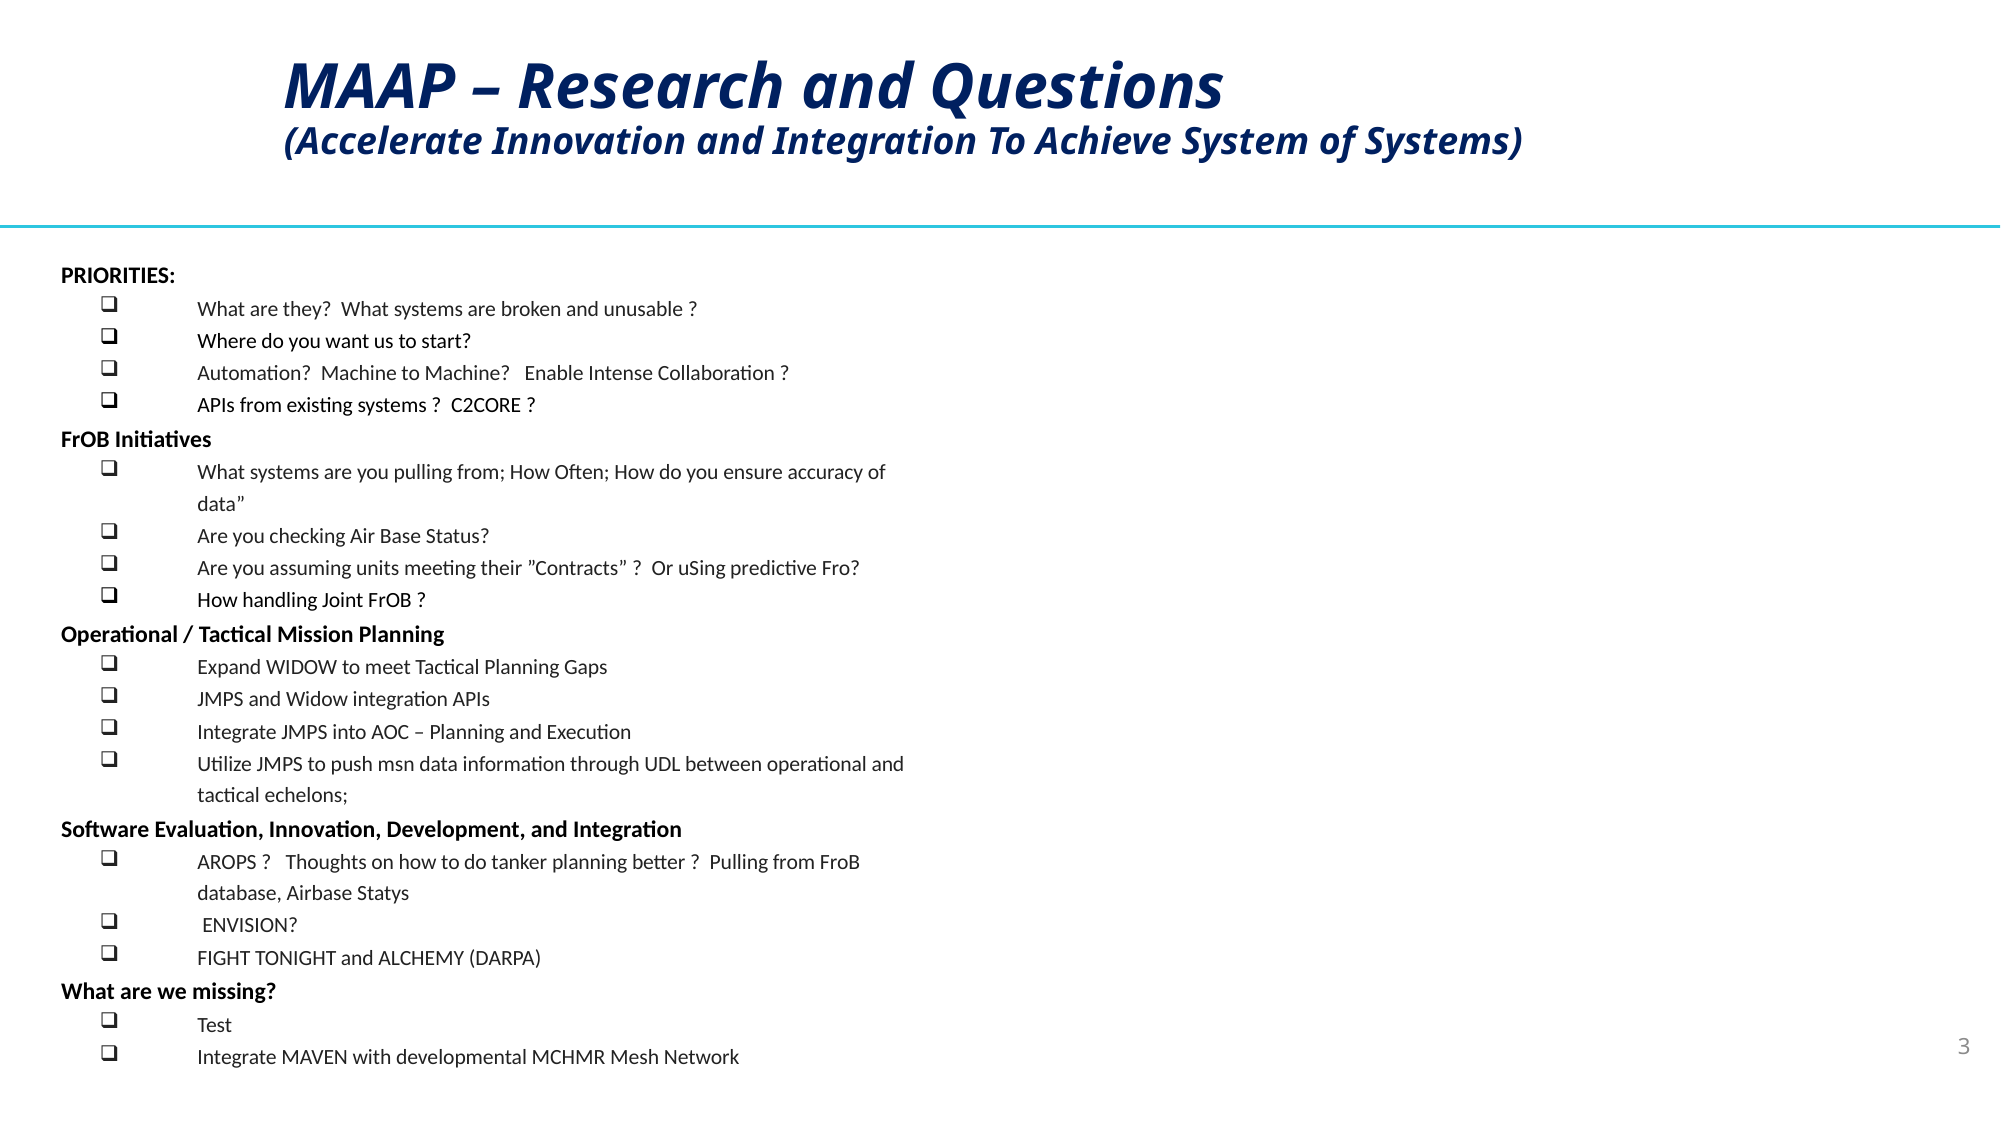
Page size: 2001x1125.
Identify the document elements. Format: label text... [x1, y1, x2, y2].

text_box MAAP – Research and Questions (Accelerate Innovation and Integration To Achieve System of Systems) [264, 34, 1946, 173]
subtitle PRIORITIES: What are they? What systems are broken and unusable ? Where do you want us to start? Automation? Machine to Machine? Enable Intense Collaboration ? APIs from existing systems ? C2CORE ? FrOB Initiatives What systems are you pulling from; How Often; How do you ensure accuracy of data” Are you checking Air Base Status? Are you assuming units meeting their ”Contracts” ? Or uSing predictive Fro? How handling Joint FrOB ? Operational / Tactical Mission Planning Expand WIDOW to meet Tactical Planning Gaps JMPS and Widow integration APIs Integrate JMPS into AOC – Planning and Execution Utilize JMPS to push msn data information through UDL between operational and tactical echelons; Software Evaluation, Innovation, Development, and Integration AROPS ? Thoughts on how to do tanker planning better ? Pulling from FroB database, Airbase Statys ENVISION? FIGHT TONIGHT and ALCHEMY (DARPA) What are we missing? Test Integrate MAVEN with developmental MCHMR Mesh Network [0, 230, 947, 1111]
slide_number 3 [1865, 1004, 1986, 1091]
